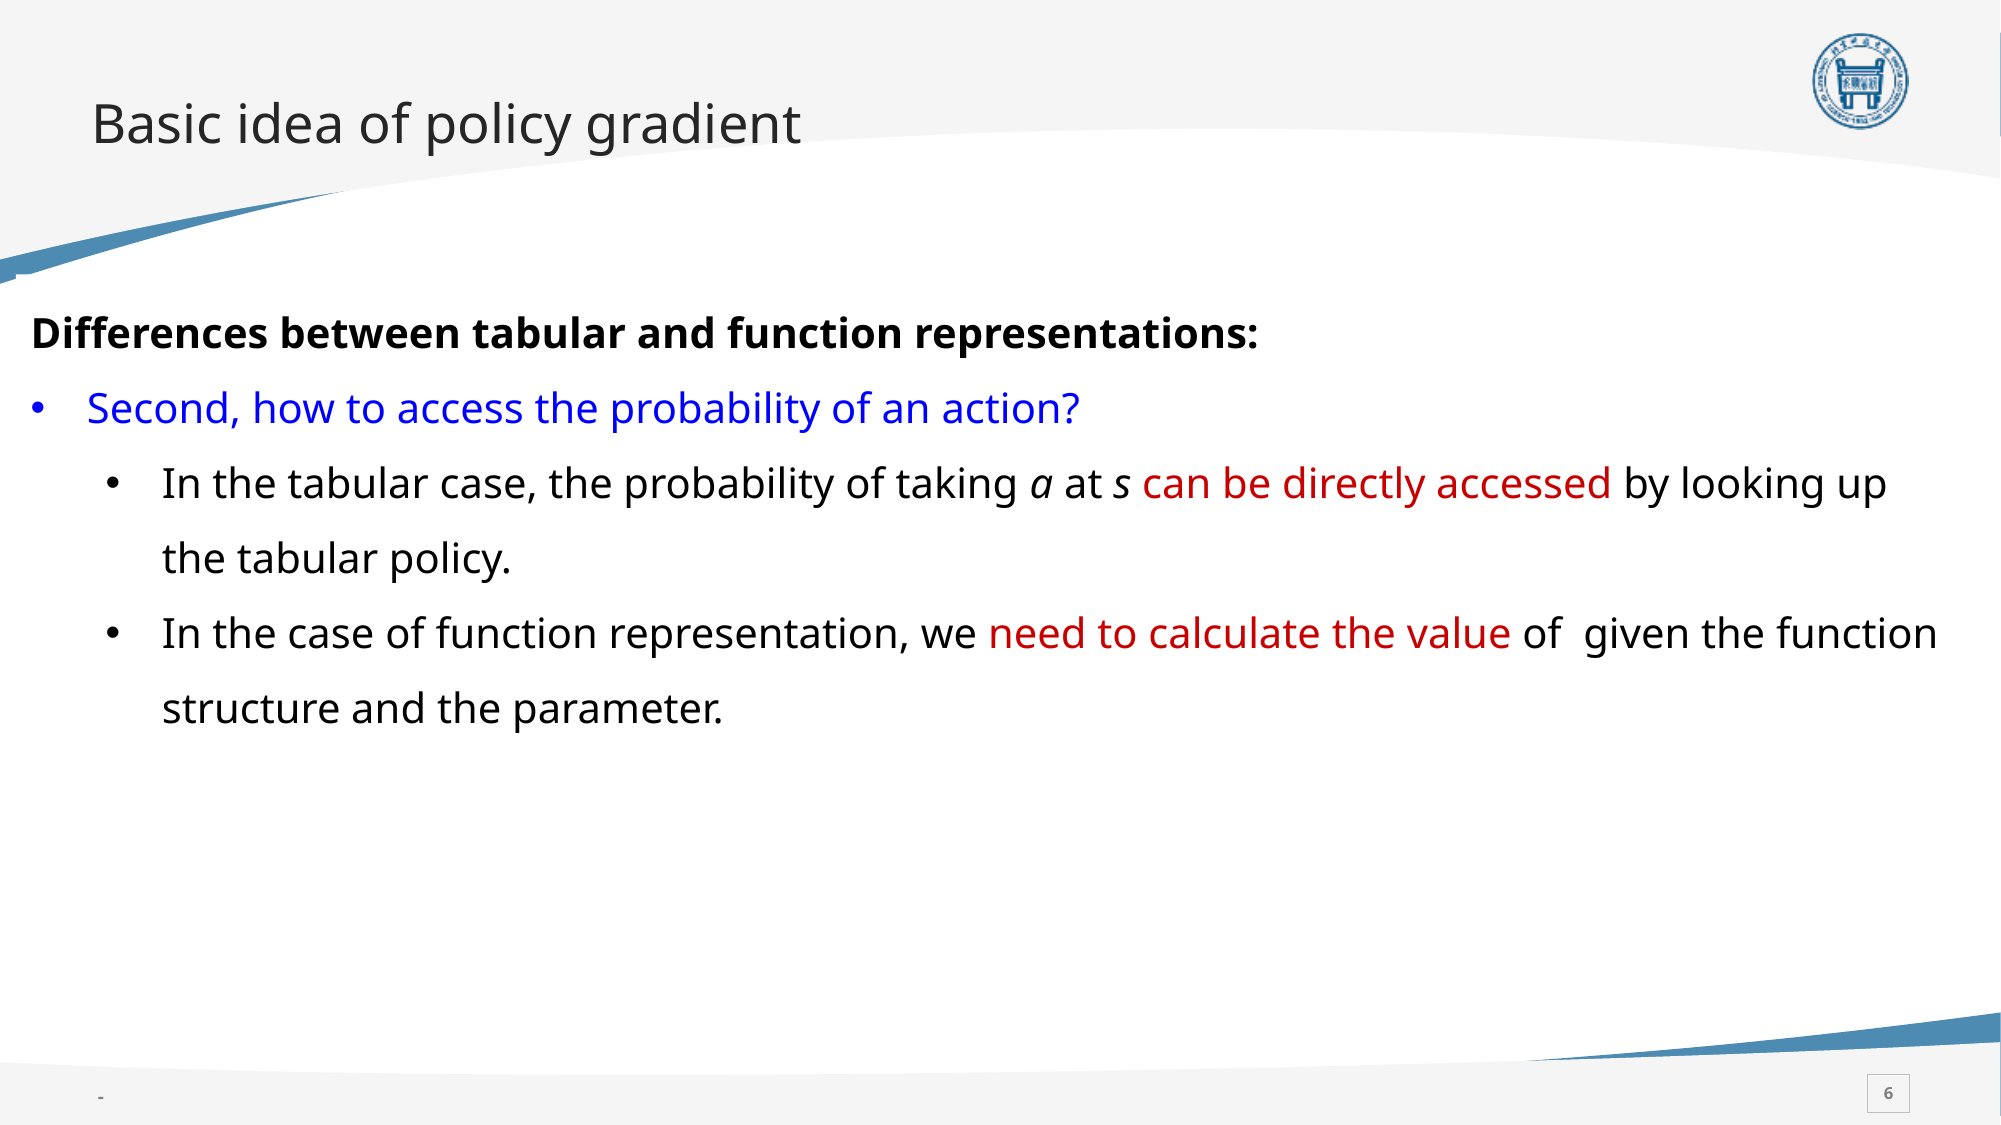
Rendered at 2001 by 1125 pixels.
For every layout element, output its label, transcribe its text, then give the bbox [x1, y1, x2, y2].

title Basic idea of policy gradient [79, 57, 824, 146]
picture [1812, 33, 1909, 130]
